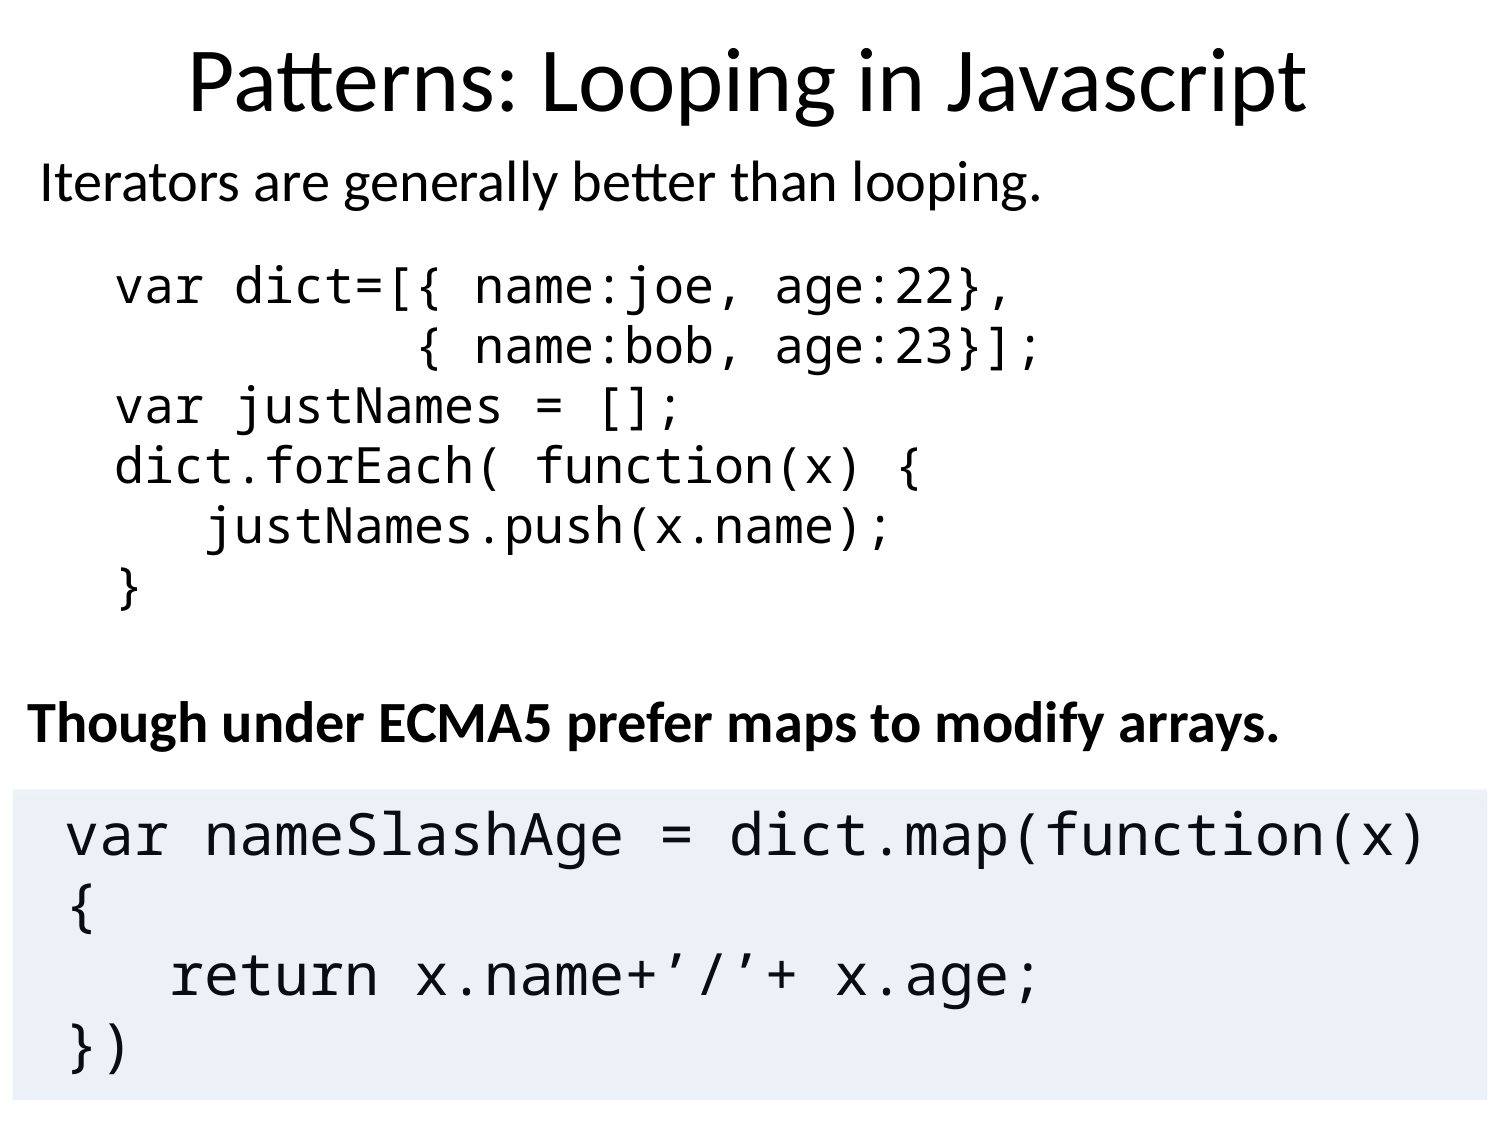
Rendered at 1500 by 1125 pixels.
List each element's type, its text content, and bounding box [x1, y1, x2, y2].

text_box [10, 787, 1490, 1102]
text_box Though under ECMA5 prefer maps to modify arrays. [12, 676, 1488, 762]
text_box var dict=[{ name:joe, age:22}, { name:bob, age:23}]; var justNames = []; dict.forEach( function(x) { justNames.push(x.name); } [99, 246, 1500, 622]
text_box Iterators are generally better than looping. [24, 136, 1348, 221]
title Patterns: Looping in Javascript [73, 24, 1424, 125]
